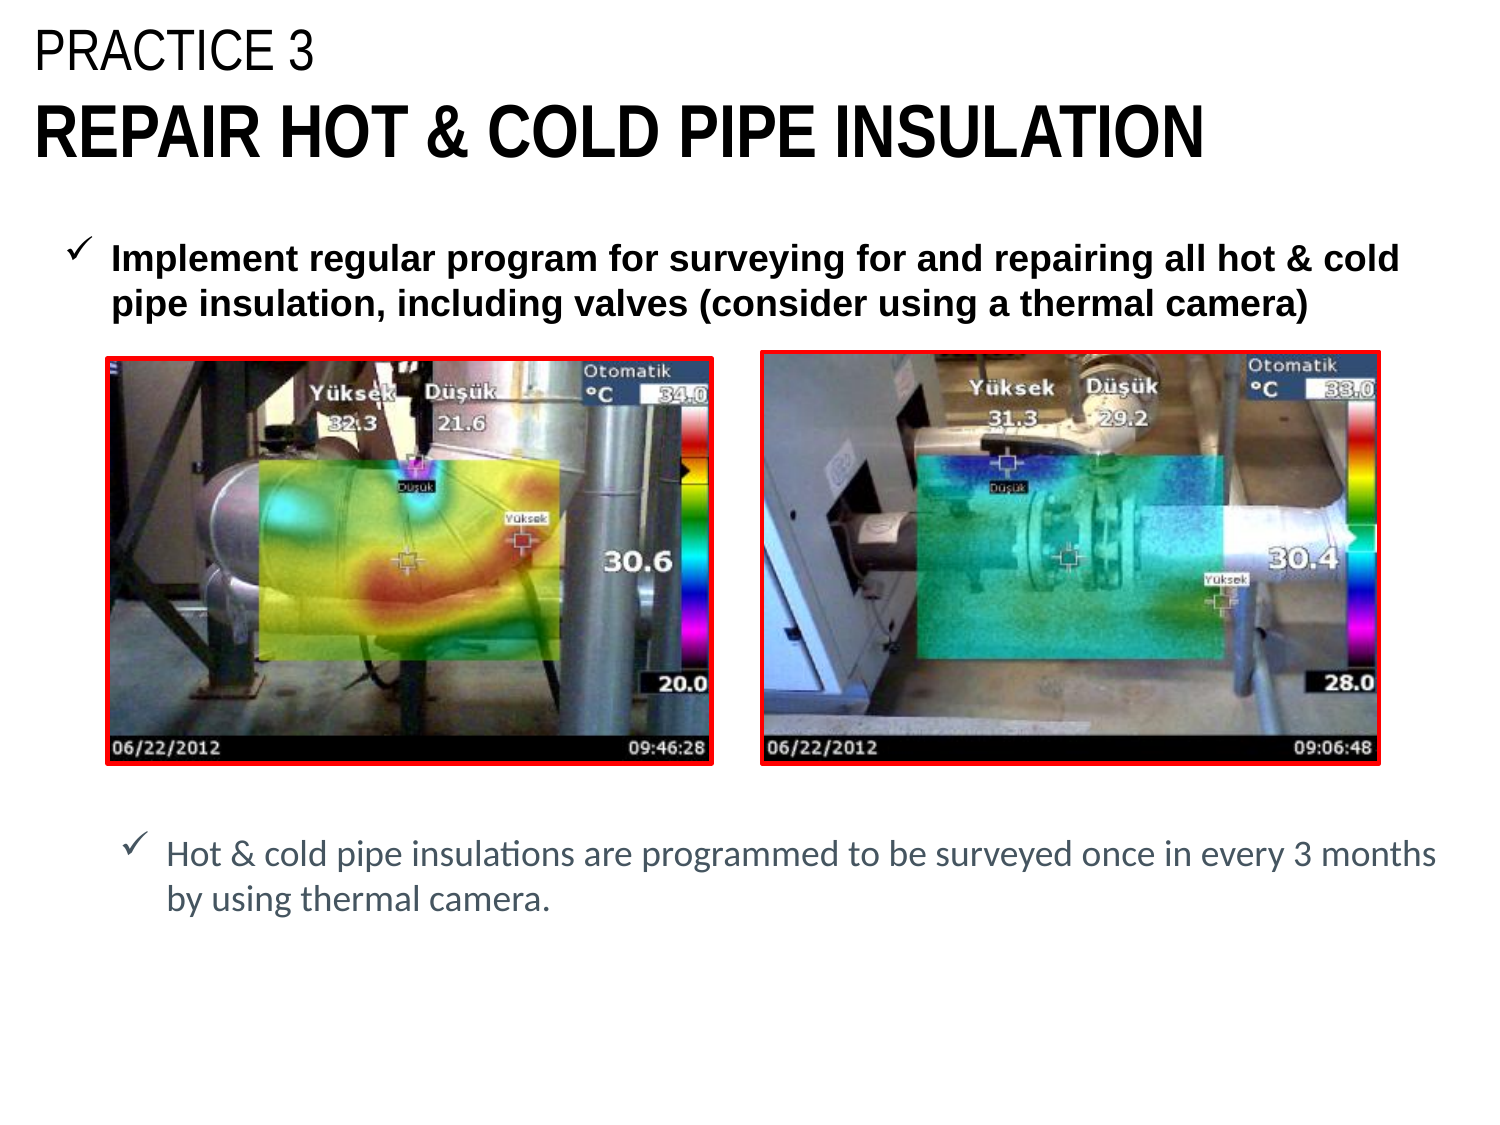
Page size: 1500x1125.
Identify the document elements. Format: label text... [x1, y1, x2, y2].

list Implement regular program for surveying for and repairing all hot & cold pipe insulation, including valves (consider using a thermal camera) [64, 233, 1415, 997]
text_box PRACTICE 3 REPAIR HOT & COLD PIPE INSULATION [34, 12, 1385, 94]
text_box Hot & cold pipe insulations are programmed to be surveyed once in every 3 months by using thermal camera. [104, 821, 1474, 927]
picture [763, 353, 1377, 762]
picture [109, 360, 710, 762]
